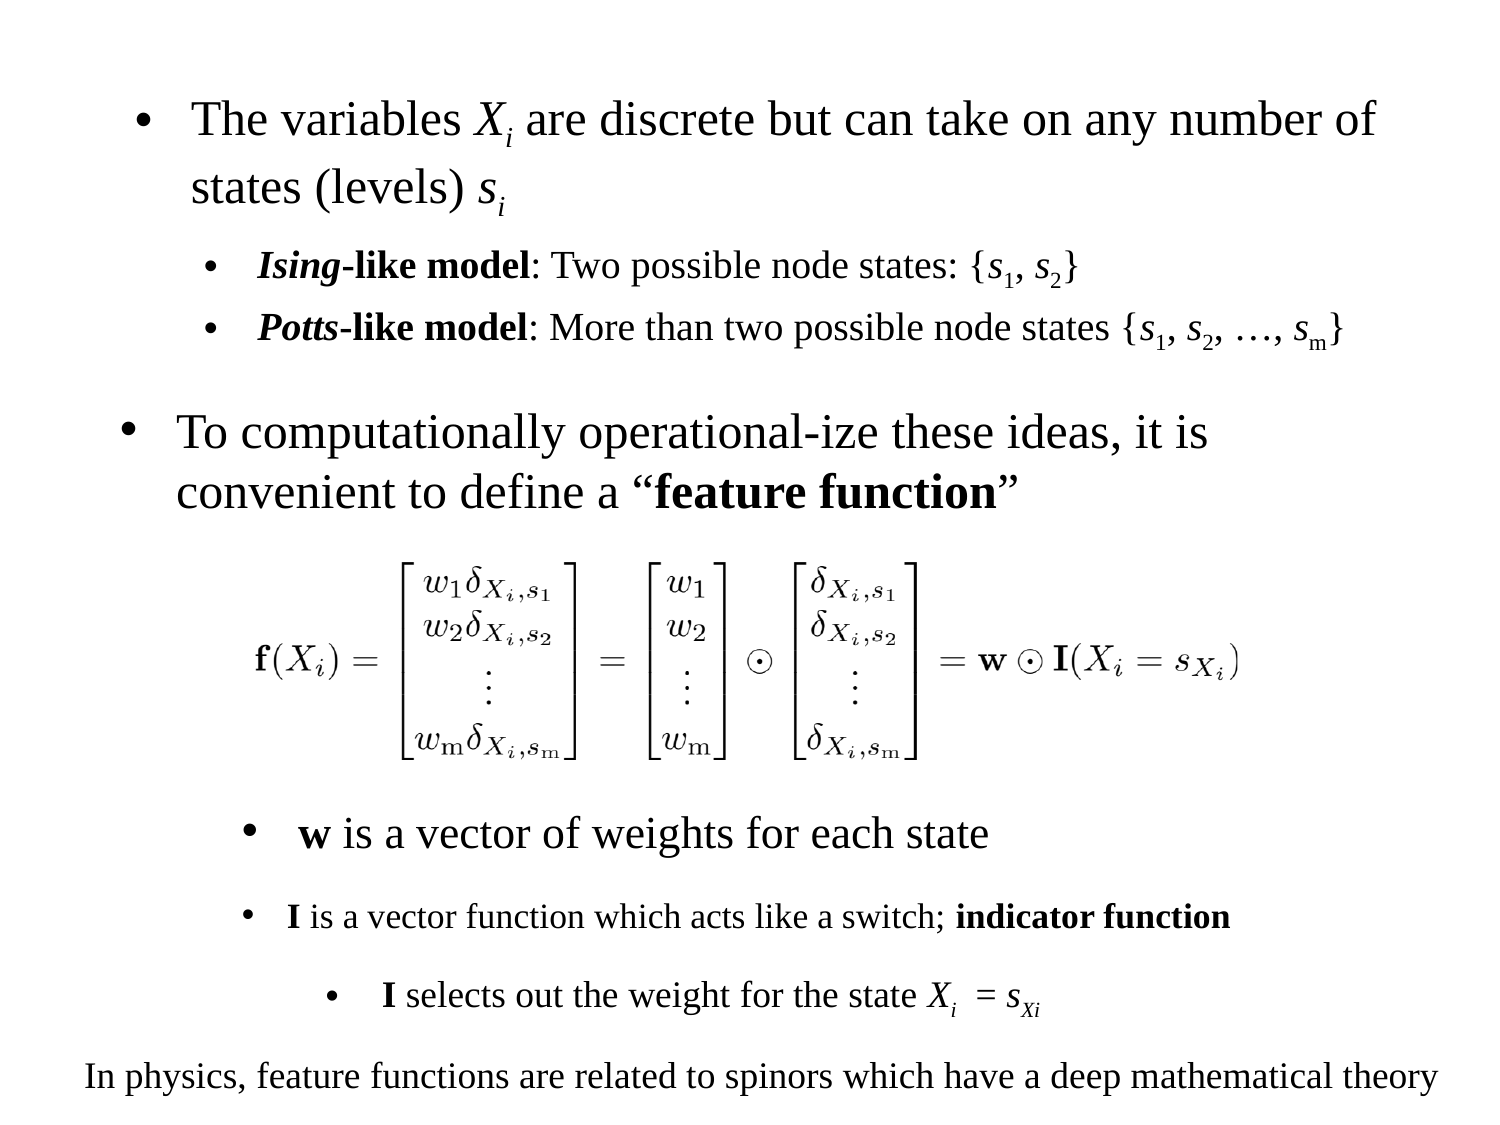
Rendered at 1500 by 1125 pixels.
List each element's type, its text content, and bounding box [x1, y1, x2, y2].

text_box Ising-like model: Two possible node states: {s1, s2} Potts-like model: More than two possible node states {s1, s2, …, sm} [189, 231, 1469, 365]
picture [253, 561, 1238, 761]
text_box I is a vector function which acts like a switch; indicator function [227, 885, 1469, 968]
text_box The variables Xi are discrete but can take on any number of states (levels) si [119, 77, 1400, 211]
text_box To computationally operational-ize these ideas, it is convenient to define a “feature function” [104, 391, 1385, 524]
text_box In physics, feature functions are related to spinors which have a deep mathematical theory [69, 1043, 1469, 1115]
text_box I selects out the weight for the state Xi = sXi [310, 963, 1259, 1043]
text_box w is a vector of weights for each state [227, 795, 1143, 878]
